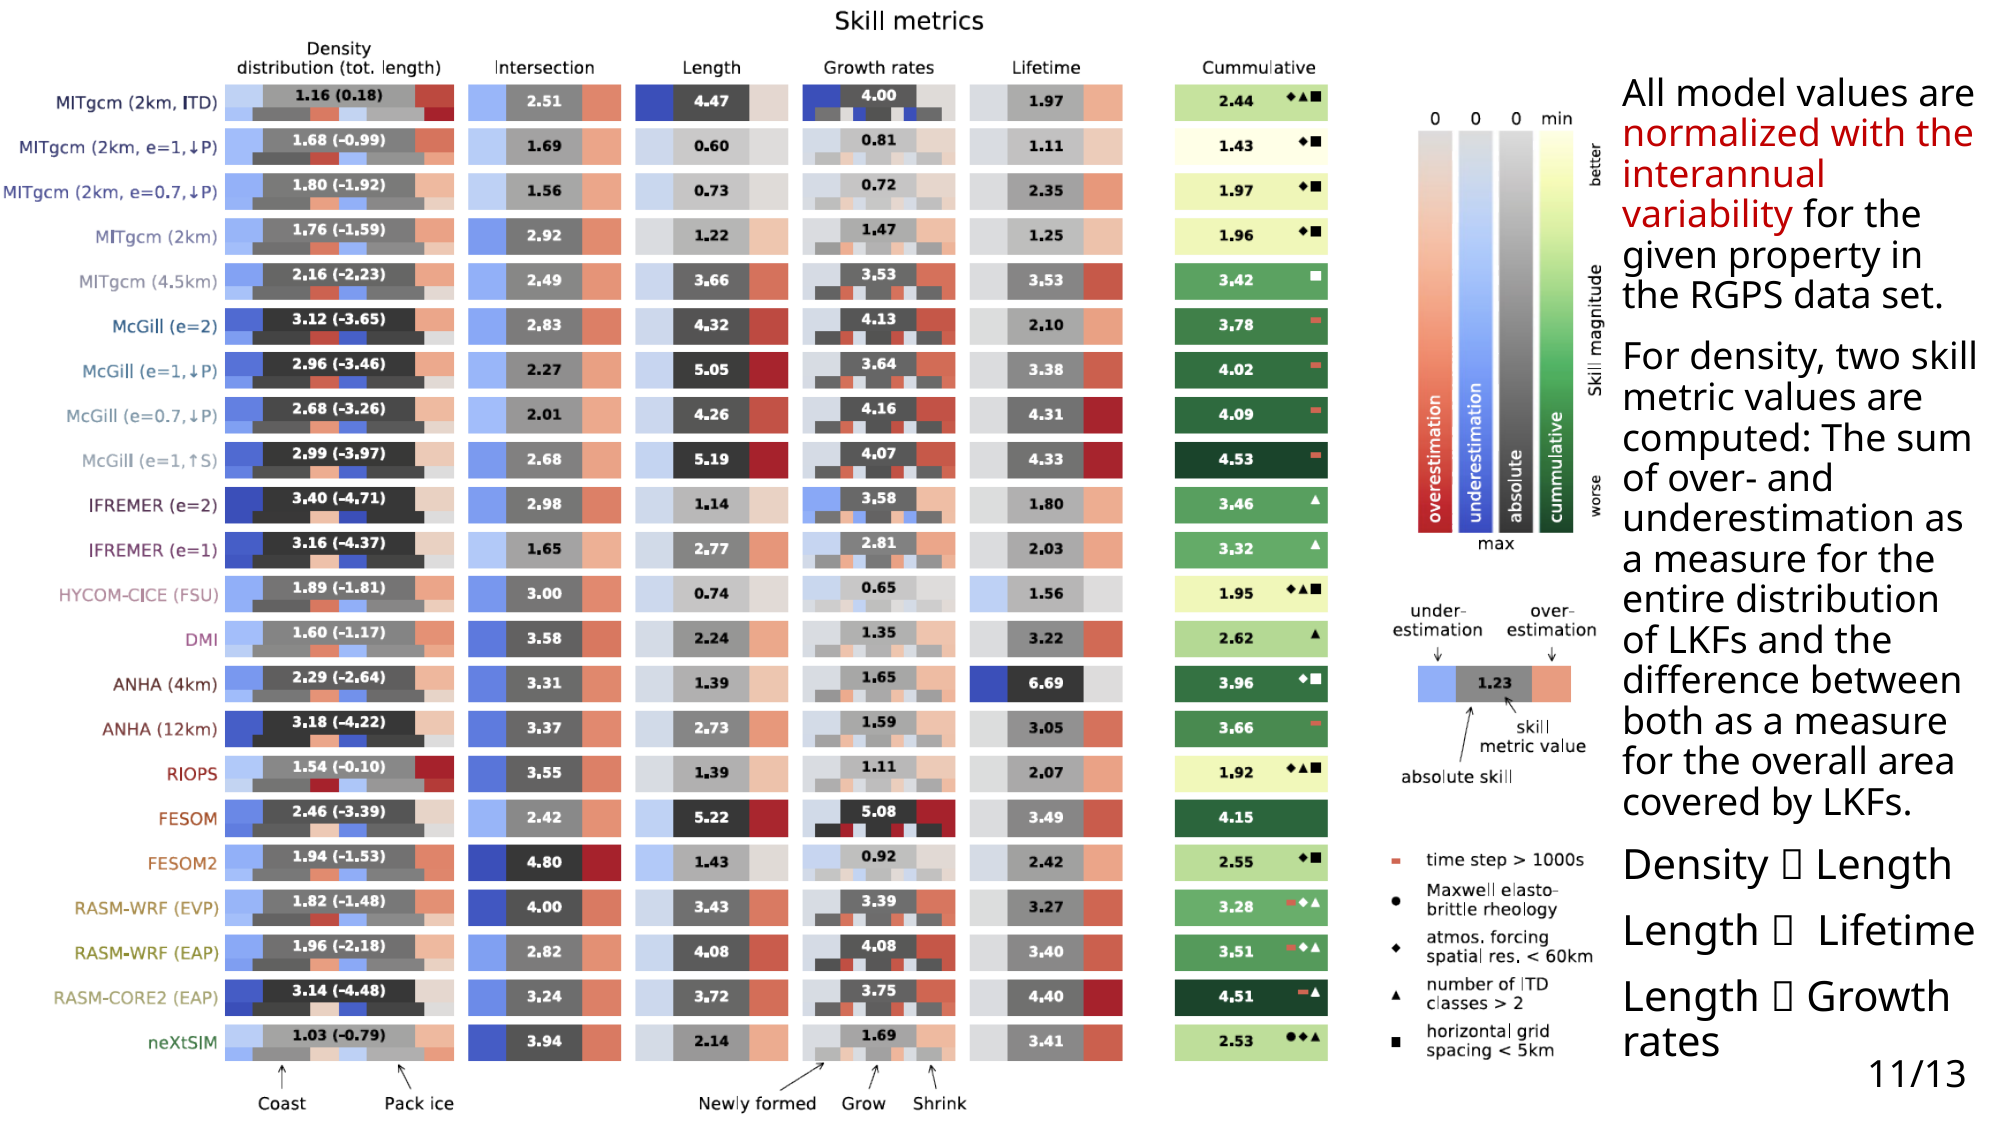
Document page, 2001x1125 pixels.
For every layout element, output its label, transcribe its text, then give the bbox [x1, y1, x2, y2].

picture [0, 0, 1645, 1125]
list All model values are normalized with the interannual variability for the given property in the RGPS data set. For density, two skill metric values are computed: The sum of over- and underestimation as a measure for the entire distribution of LKFs and the difference between both as a measure for the overall area covered by LKFs. Density  Length Length  Lifetime Length  Growth rates [1645, 66, 2000, 1086]
